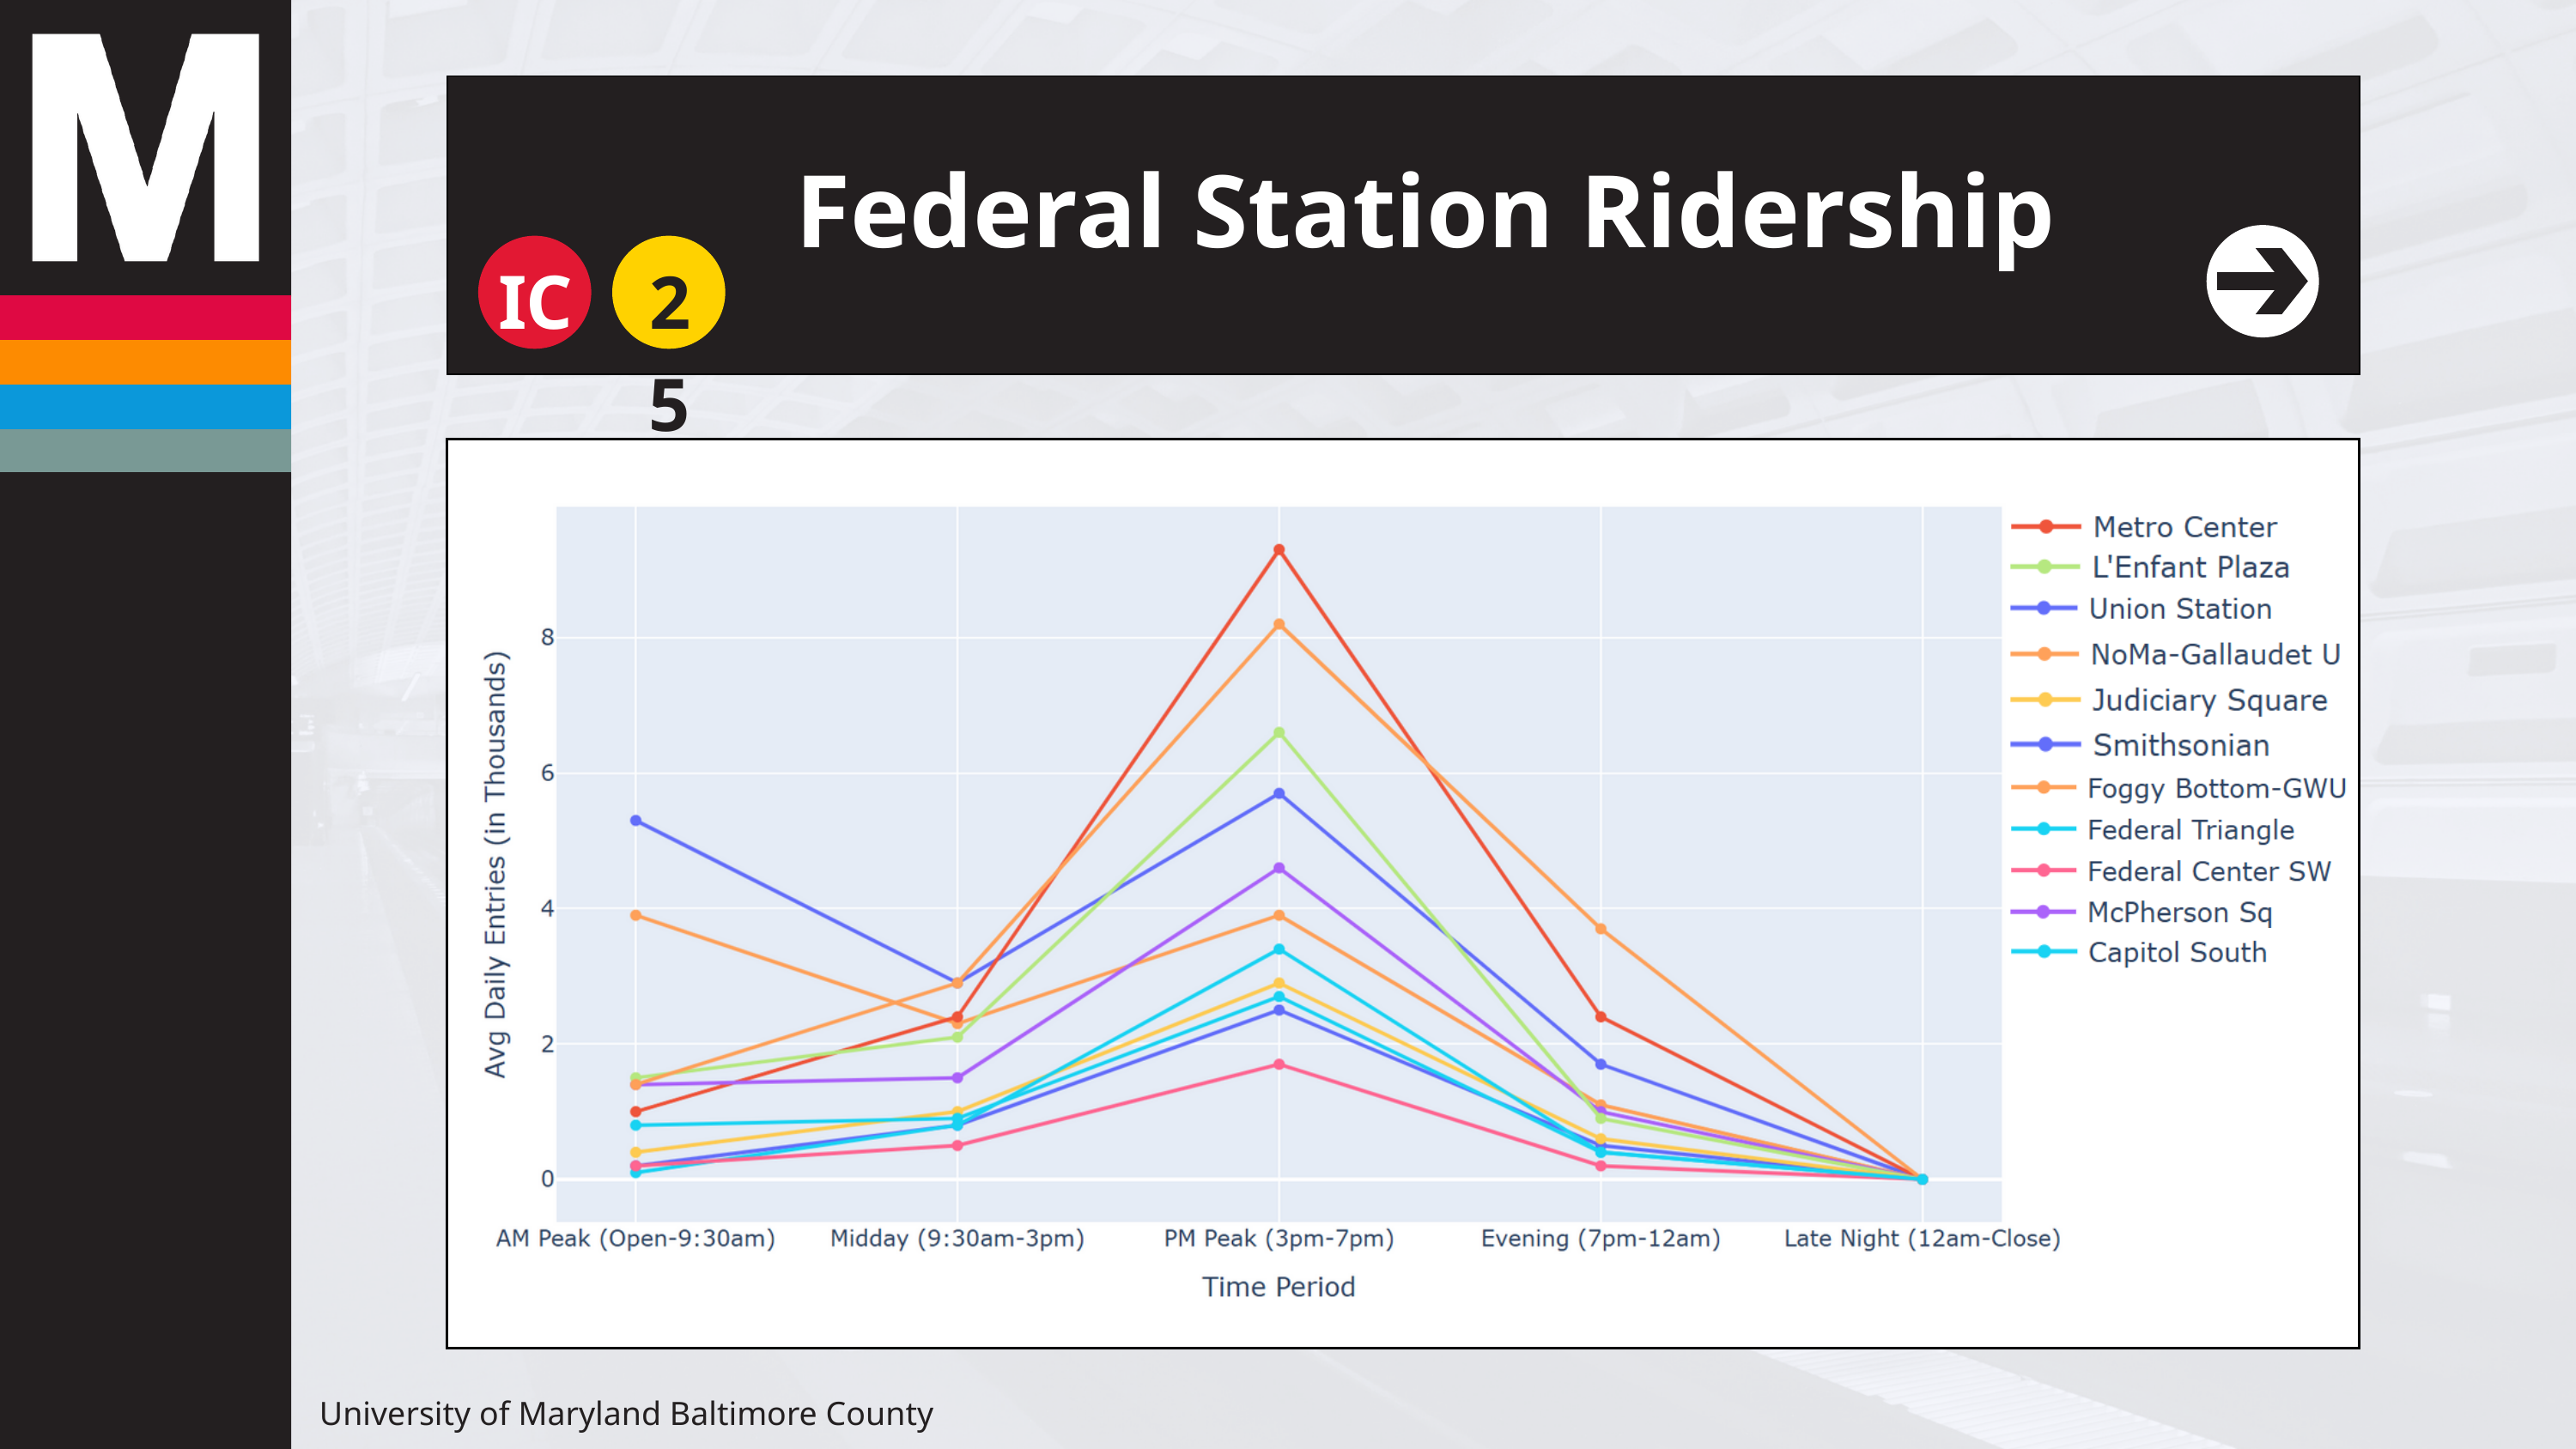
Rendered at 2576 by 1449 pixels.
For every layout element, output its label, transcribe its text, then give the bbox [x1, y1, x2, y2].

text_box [447, 76, 2360, 375]
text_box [2206, 224, 2319, 338]
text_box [611, 235, 726, 349]
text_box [477, 235, 592, 349]
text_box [0, 0, 292, 1449]
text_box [2217, 271, 2282, 291]
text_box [2255, 247, 2309, 315]
text_box [293, 0, 2576, 1449]
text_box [447, 439, 2360, 1349]
text_box 25 [629, 385, 710, 435]
text_box University of Maryland Baltimore County [319, 1386, 975, 1432]
